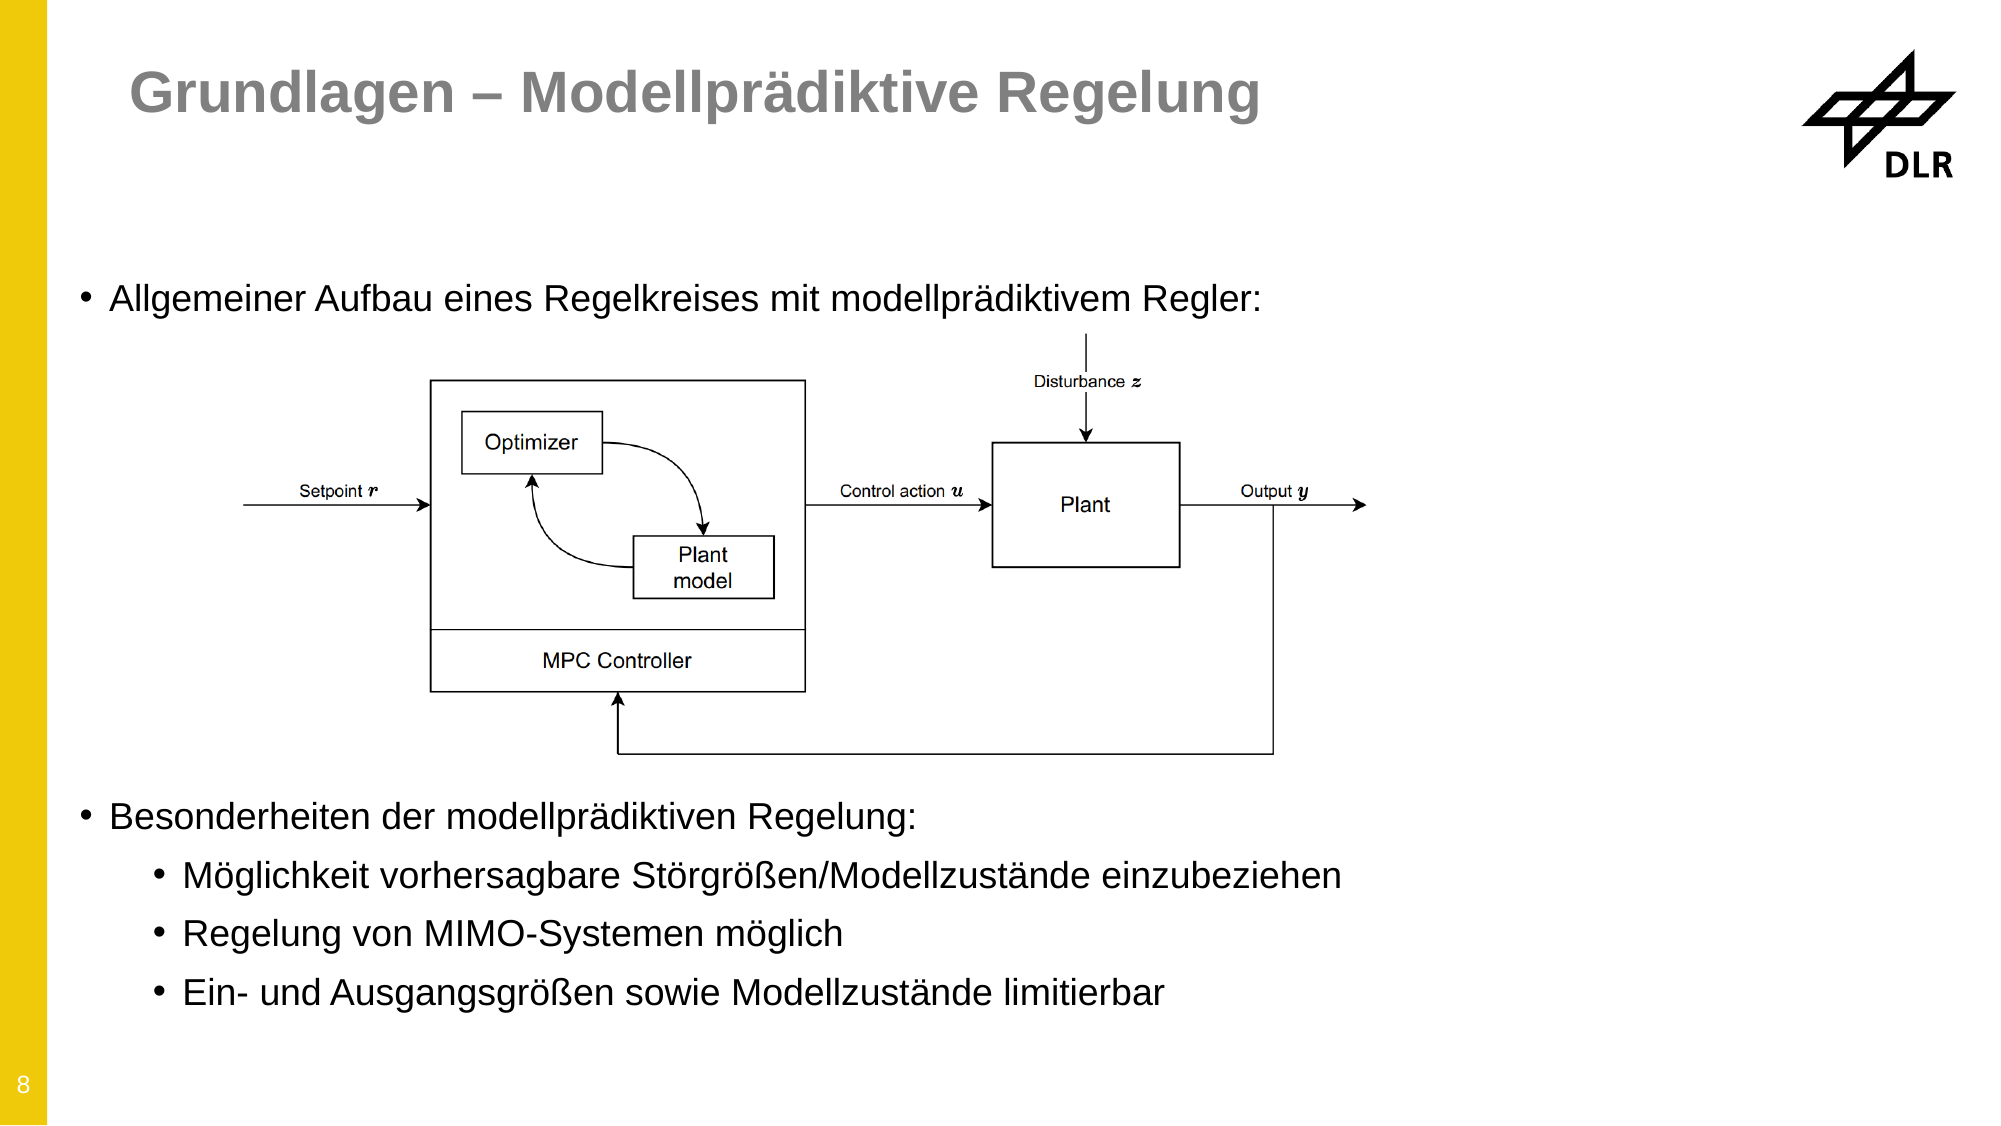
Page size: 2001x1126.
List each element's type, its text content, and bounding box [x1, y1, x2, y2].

text_box Allgemeiner Aufbau eines Regelkreises mit modellprädiktivem Regler: Besonderheiten der modellprädiktiven Regelung: Möglichkeit vorhersagbare Störgrößen/Modellzustände einzubeziehen Regelung von MIMO-Systemen möglich Ein- und Ausgangsgrößen sowie Modellzustände limitierbar [79, 260, 1921, 973]
slide_number 8 [0, 876, 48, 1113]
picture [232, 323, 1379, 764]
title Grundlagen – Modellprädiktive Regelung [114, 54, 1765, 217]
picture [1801, 49, 1957, 178]
